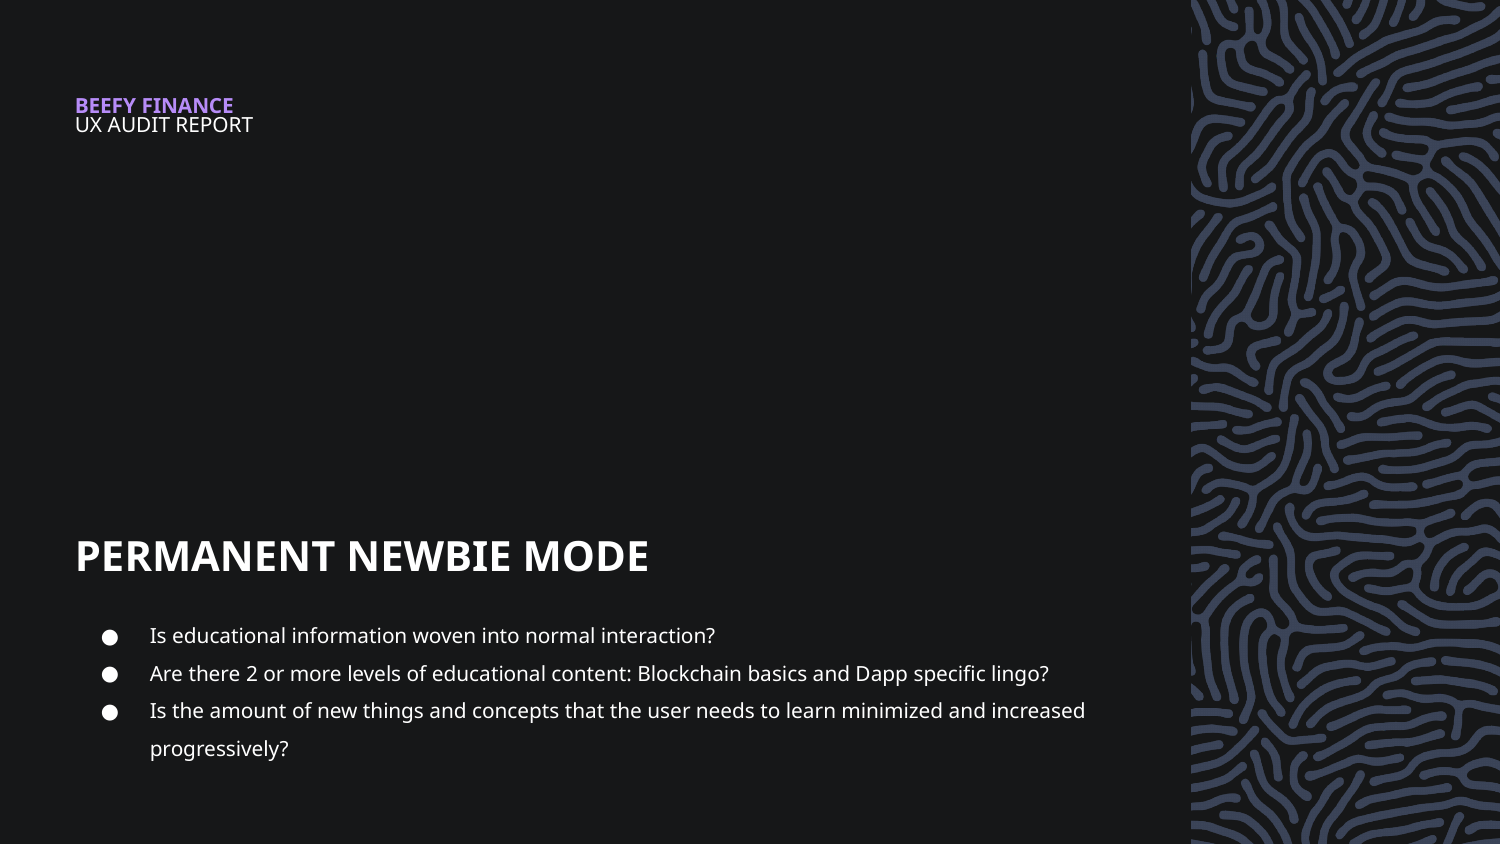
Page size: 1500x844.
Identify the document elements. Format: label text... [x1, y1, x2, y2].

text_box PERMANENT NEWBIE MODE [59, 457, 1137, 595]
picture [1190, 0, 1500, 844]
text_box Is educational information woven into normal interaction? Are there 2 or more levels of educational content: Blockchain basics and Dapp specific lingo? Is the amount of new things and concepts that the user needs to learn minimized and increased progressively? [59, 595, 1124, 776]
text_box BEEFY FINANCE UX AUDIT REPORT [59, 82, 272, 152]
